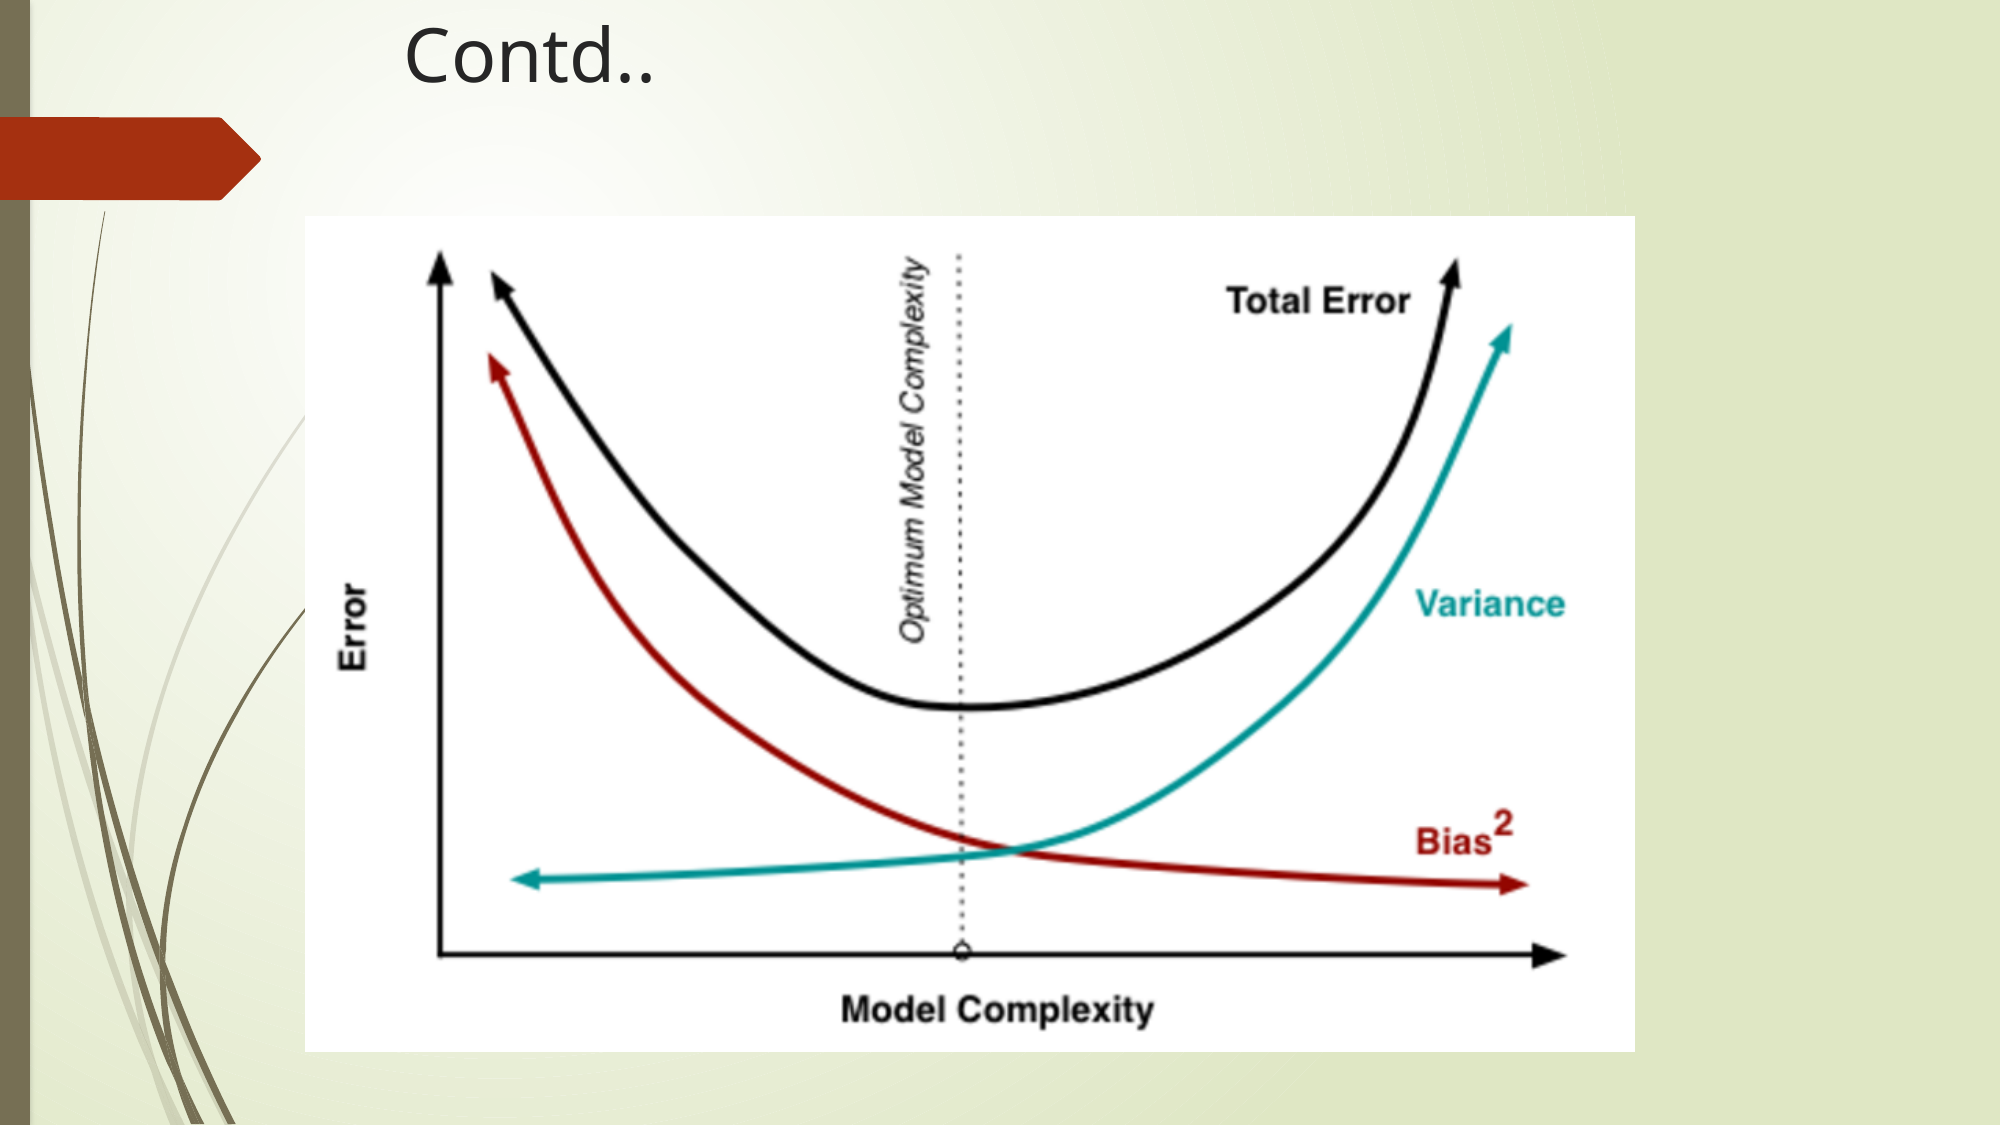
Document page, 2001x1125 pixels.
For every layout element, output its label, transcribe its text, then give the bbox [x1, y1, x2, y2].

title Contd.. [388, 0, 1851, 156]
picture [305, 216, 1635, 1052]
